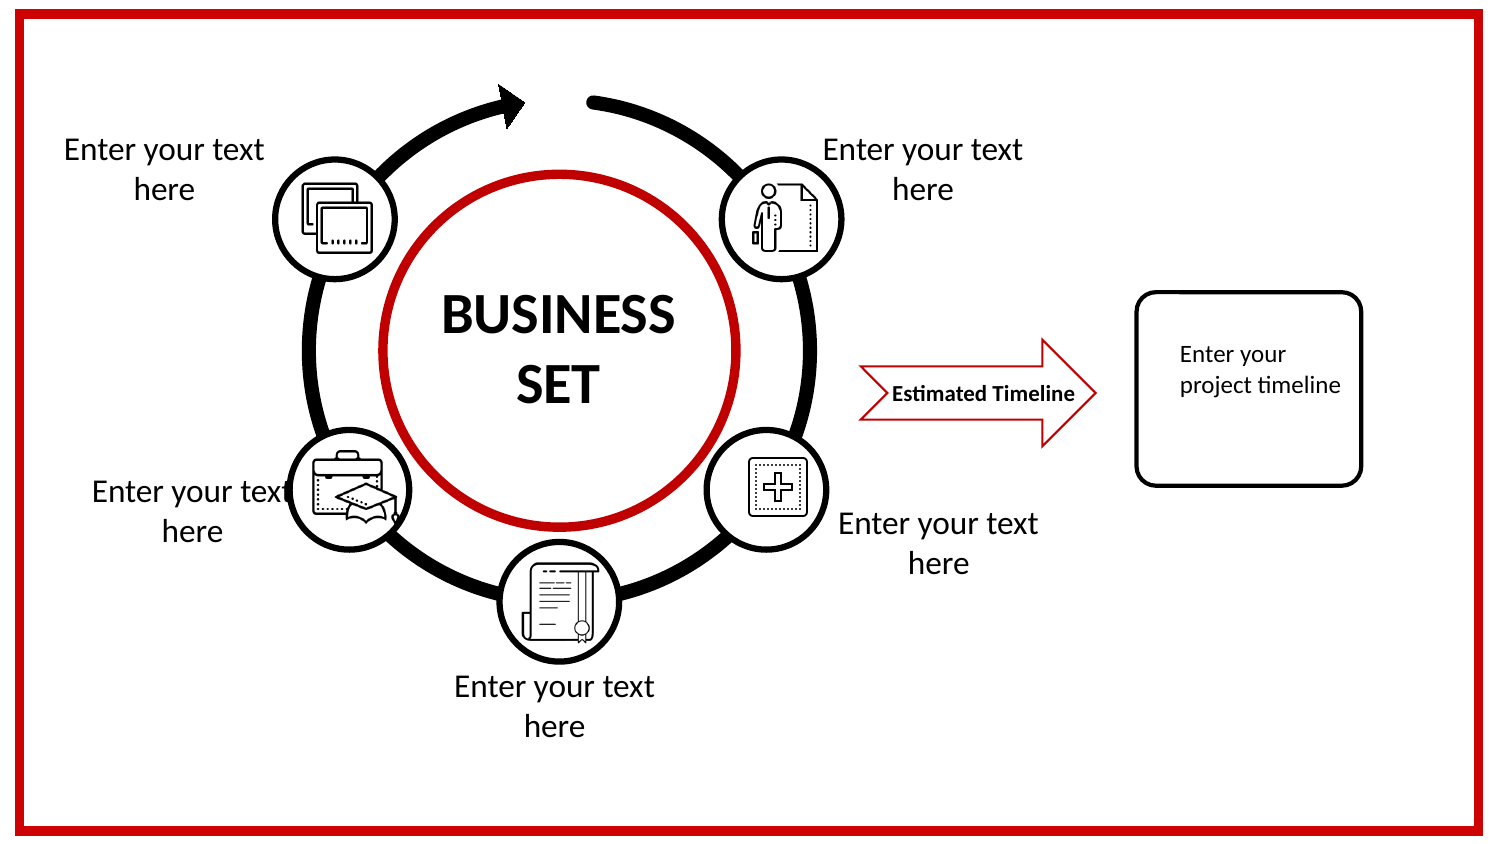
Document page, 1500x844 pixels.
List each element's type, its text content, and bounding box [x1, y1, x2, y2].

text_box Estimated Timeline [877, 371, 1131, 414]
text_box Enter your project timeline [1153, 293, 1366, 451]
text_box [275, 84, 842, 662]
picture [299, 180, 375, 256]
text_box Enter your text here [842, 494, 1063, 589]
text_box [1136, 292, 1362, 486]
text_box Enter your text here [842, 119, 1063, 215]
picture [305, 438, 401, 534]
text_box Enter your text here [420, 662, 689, 752]
text_box Enter your text here [72, 462, 275, 557]
text_box Enter your text here [29, 119, 275, 215]
text_box [19, 13, 1480, 832]
text_box [858, 401, 1077, 449]
text_box [858, 337, 1076, 385]
picture [504, 545, 613, 654]
picture [738, 447, 818, 527]
picture [741, 173, 829, 262]
